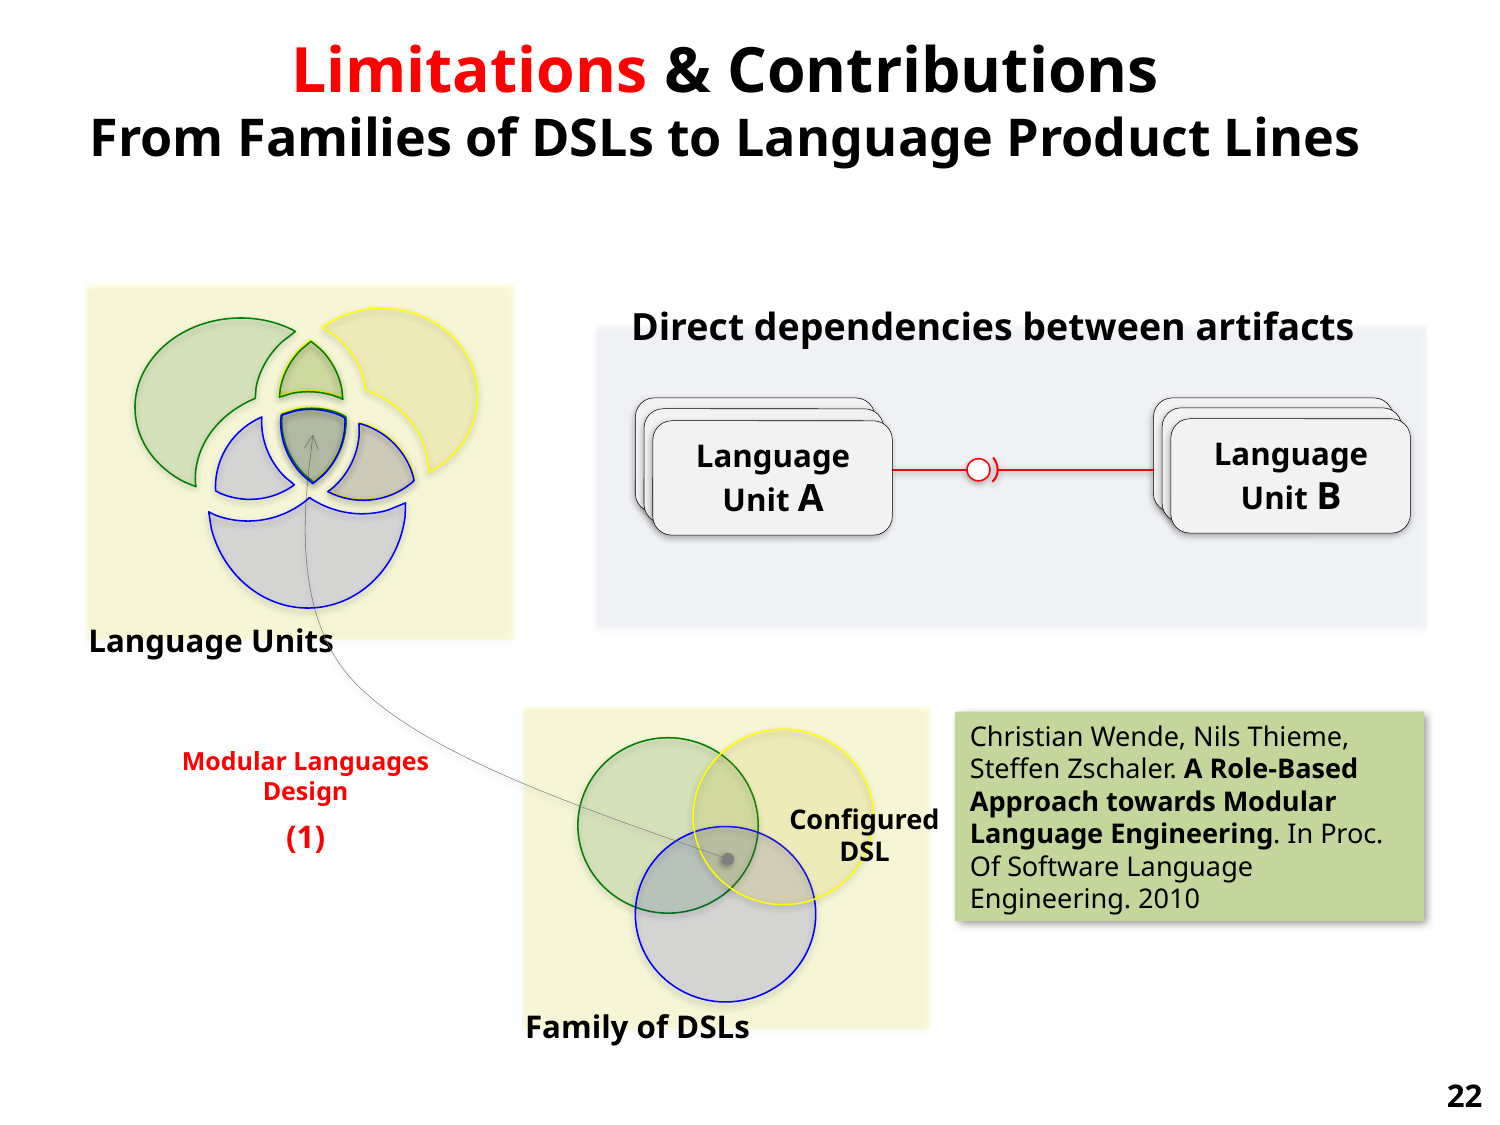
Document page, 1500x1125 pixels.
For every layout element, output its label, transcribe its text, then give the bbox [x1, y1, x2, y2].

text_box [595, 324, 1428, 629]
text_box Configured DSL [747, 794, 953, 875]
text_box [278, 340, 344, 400]
text_box [523, 794, 676, 999]
text_box Modular Languages Design (1) [150, 737, 462, 863]
text_box [314, 531, 735, 866]
text_box [134, 317, 297, 488]
text_box [207, 496, 407, 609]
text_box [1161, 407, 1402, 523]
text_box [988, 456, 1000, 468]
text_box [1153, 397, 1394, 469]
text_box [774, 875, 931, 1030]
text_box [623, 736, 718, 812]
text_box [582, 706, 931, 794]
text_box [304, 464, 352, 510]
text_box [992, 477, 998, 484]
text_box [327, 422, 415, 502]
text_box [321, 307, 479, 474]
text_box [643, 408, 884, 524]
text_box [279, 408, 346, 485]
title Limitations & Contributions From Families of DSLs to Language Product Lines [25, 4, 1425, 193]
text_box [1170, 418, 1411, 534]
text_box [635, 397, 876, 513]
text_box 22 [1328, 1069, 1498, 1122]
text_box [652, 420, 893, 536]
text_box [214, 416, 296, 501]
text_box [966, 457, 991, 482]
text_box Direct dependencies between artifacts [561, 295, 1425, 356]
text_box [86, 284, 515, 637]
text_box [692, 728, 872, 906]
text_box Family of DSLs [461, 999, 814, 1053]
text_box Language Units [10, 614, 331, 667]
text_box Christian Wende, Nils Thieme, Steffen Zschaler. A Role-Based Approach towards Modular Language Engineering. In Proc. Of Software Language Engineering. 2010 [955, 711, 1425, 922]
text_box [634, 848, 817, 999]
text_box [577, 816, 661, 906]
